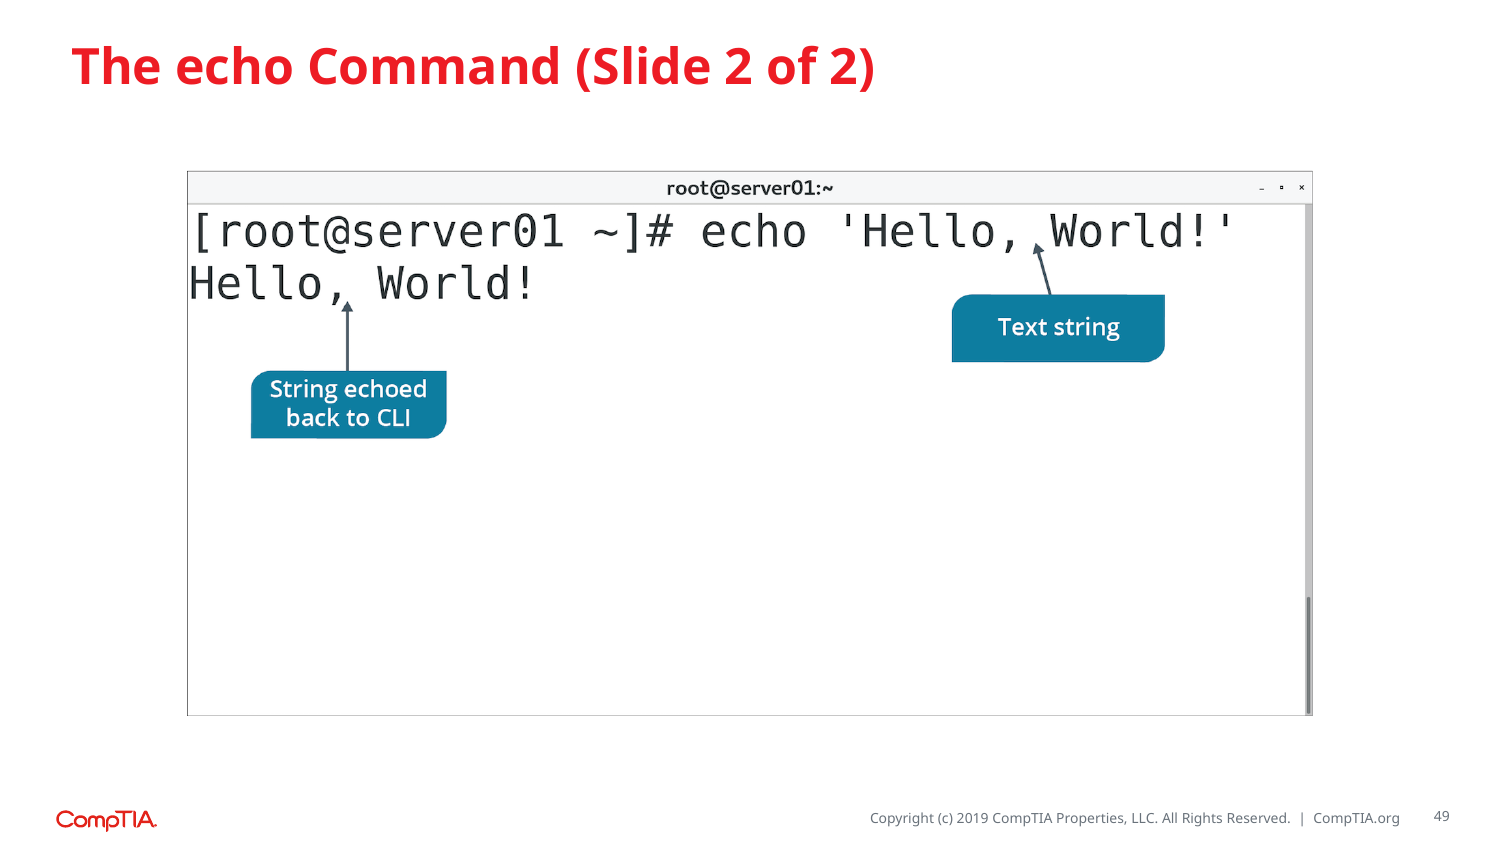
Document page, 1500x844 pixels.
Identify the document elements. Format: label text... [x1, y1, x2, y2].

picture [186, 170, 1313, 716]
title The echo Command (Slide 2 of 2) [56, 12, 1444, 117]
slide_number 49 [1407, 800, 1450, 835]
